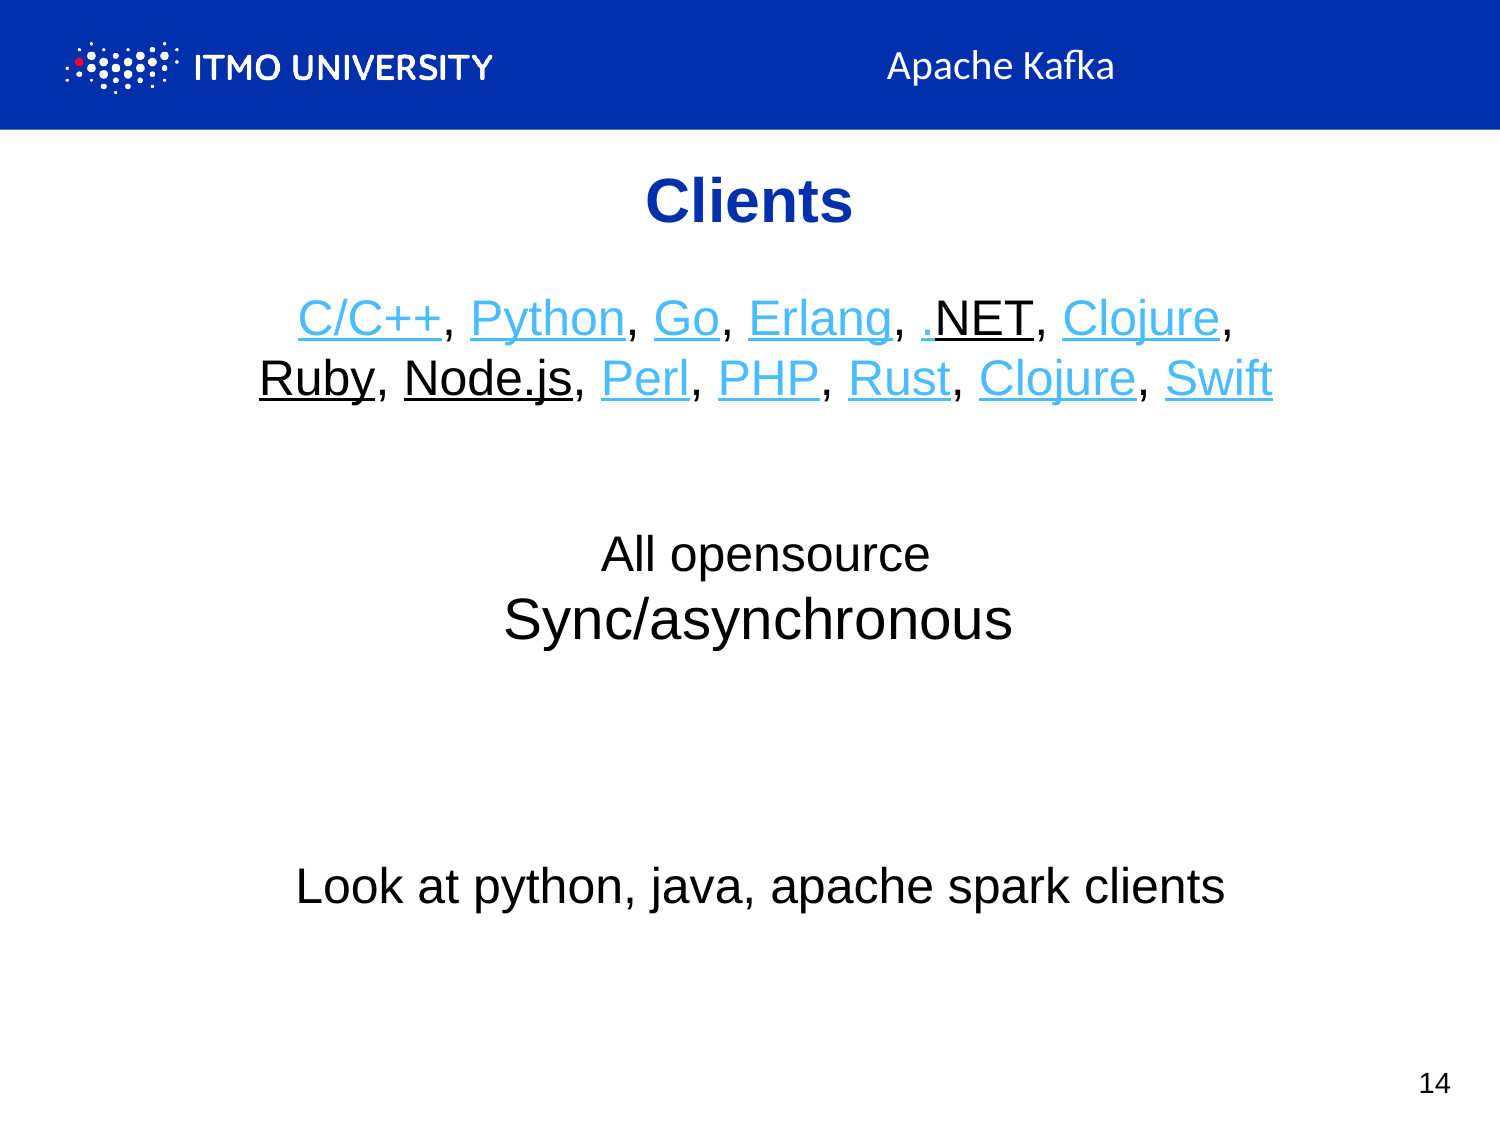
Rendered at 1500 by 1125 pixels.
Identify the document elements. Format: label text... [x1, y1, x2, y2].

text_box C/C++, Python, Go, Erlang, .NET, Clojure, Ruby, Node.js, Perl, PHP, Rust, Clojure, Swift [43, 270, 1488, 448]
text_box Look at python, java, apache spark clients [280, 845, 1404, 921]
text_box All opensource Sync/asynchronous [489, 513, 1043, 659]
footer Apache Kafka [502, 0, 1500, 126]
text_box Clients [0, 144, 1500, 282]
picture [0, 0, 545, 140]
slide_number 14 [1403, 1038, 1494, 1125]
